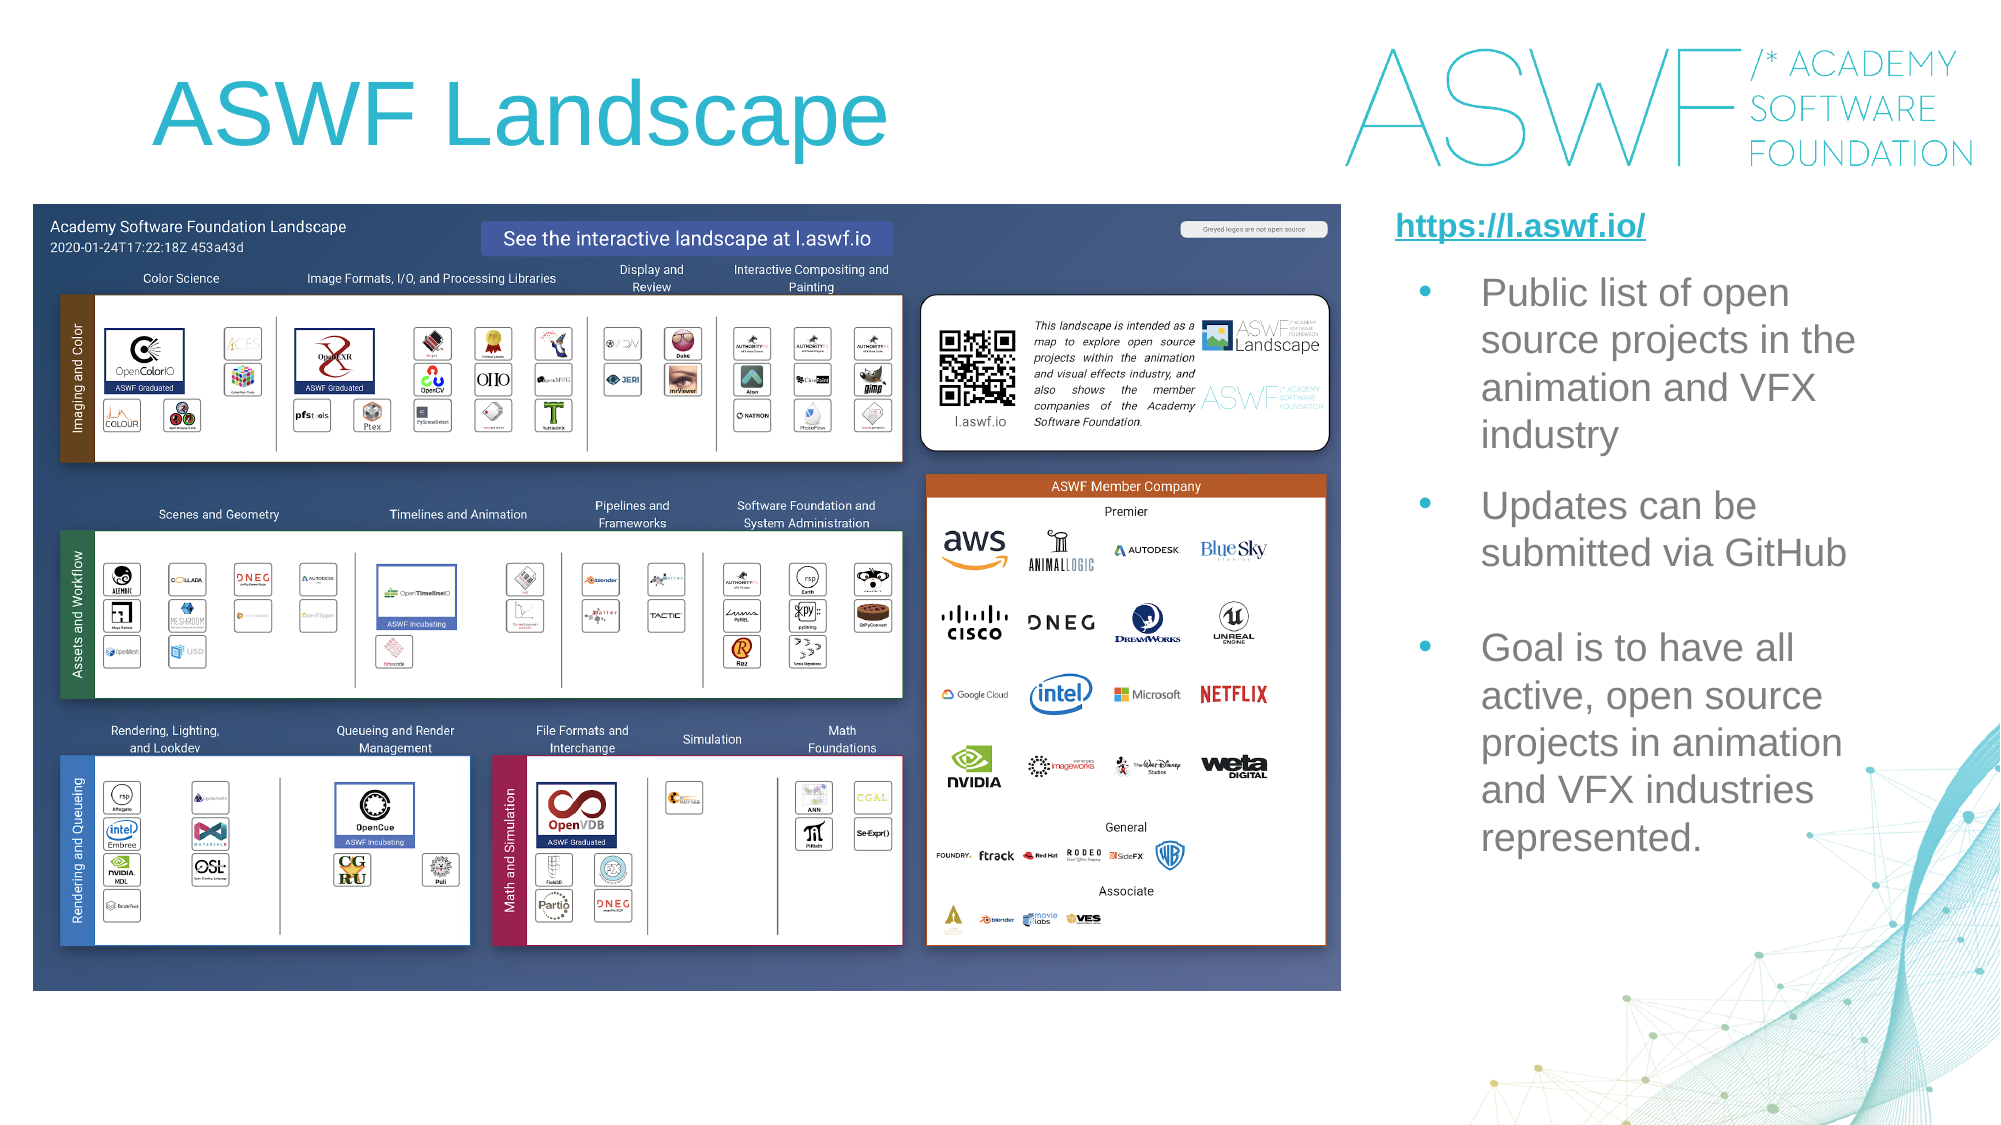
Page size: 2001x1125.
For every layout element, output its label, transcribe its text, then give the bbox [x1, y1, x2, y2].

picture [0, 0, 2000, 1125]
title ASWF Landscape [137, 59, 1863, 172]
list https://l.aswf.io/ Public list of open source projects in the animation and VFX industry Updates can be submitted via GitHub Goal is to have all active, open source projects in animation and VFX industries represented. [1380, 196, 1929, 1014]
